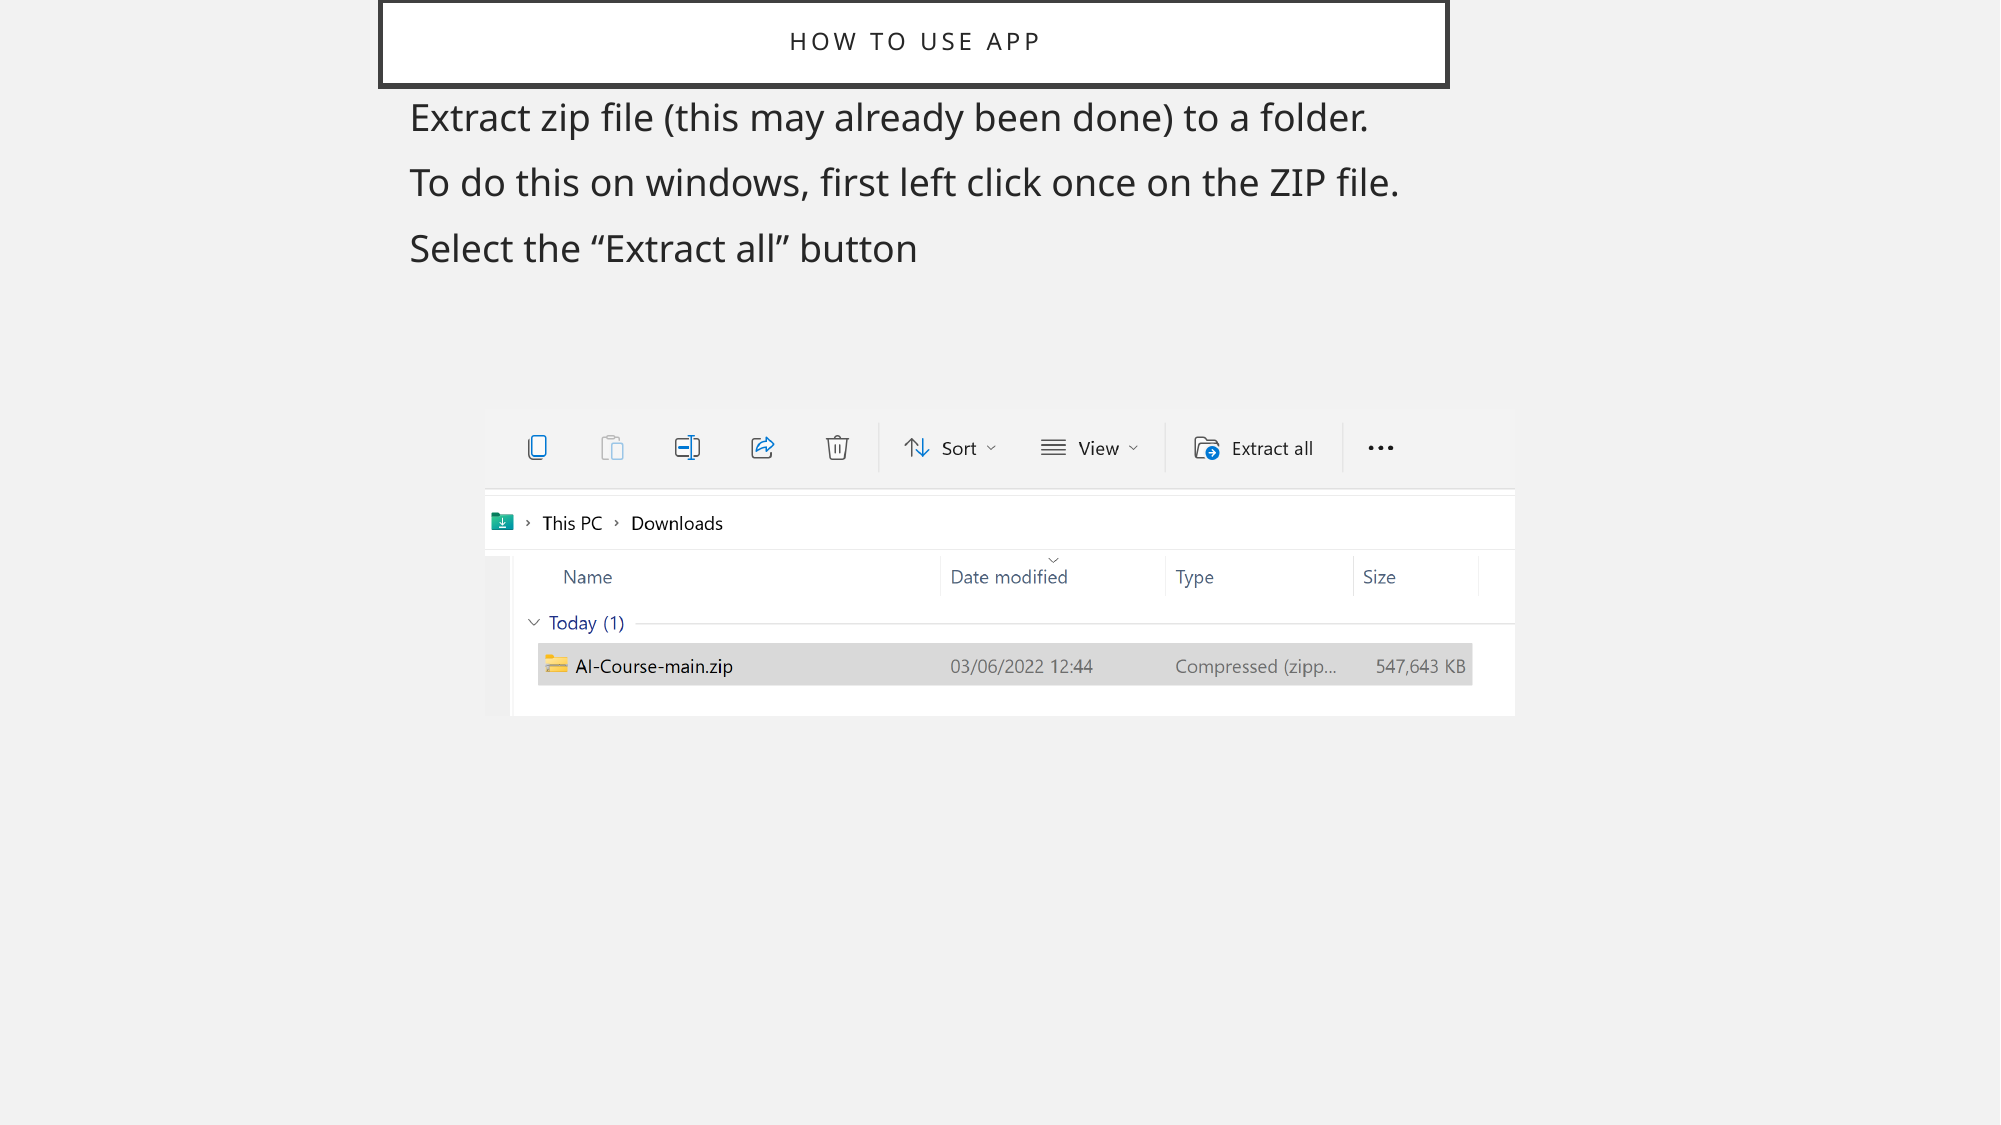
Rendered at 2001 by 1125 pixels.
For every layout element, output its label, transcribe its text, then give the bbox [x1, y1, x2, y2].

picture [485, 409, 1515, 716]
title How to Use App [378, 0, 1450, 89]
list Extract zip file (this may already been done) to a folder. To do this on windows, first left click once on the ZIP file. Select the “Extract all” button [394, 85, 1629, 332]
